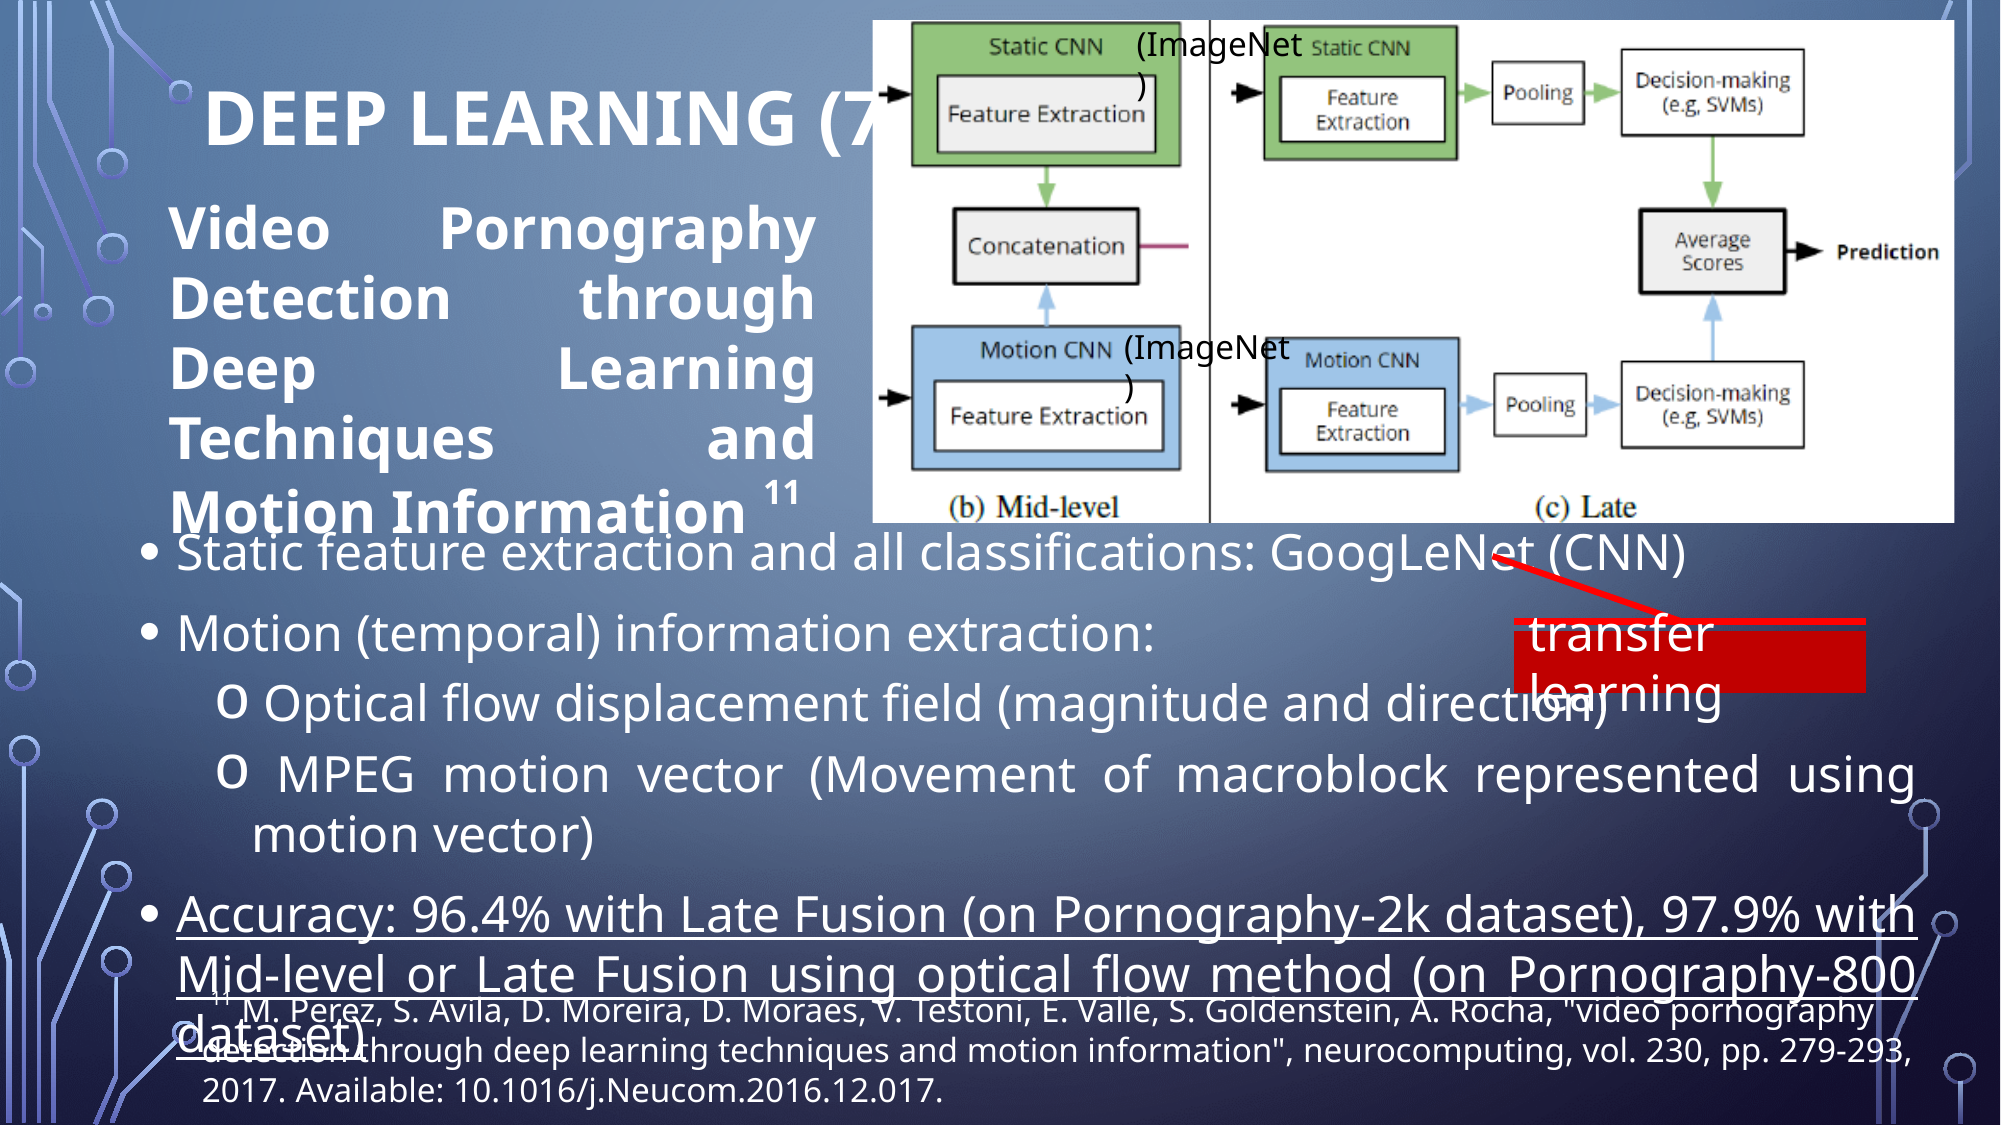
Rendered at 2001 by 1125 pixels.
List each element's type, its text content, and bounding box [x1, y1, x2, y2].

title Deep learning (7) [187, 0, 1813, 243]
text_box Video Pornography Detection through Deep Learning Techniques and Motion Information 11 [153, 183, 832, 474]
text_box transfer learning [1514, 631, 1866, 693]
text_box (ImageNet) [1121, 15, 1325, 20]
picture [872, 20, 1955, 524]
footer 11 M. Perez, S. Avila, D. Moreira, D. Moraes, V. Testoni, E. Valle, S. Goldenstein, A. Rocha, "video pornography detection through deep learning techniques and motion information", neurocomputing, vol. 230, pp. 279-293, 2017. Available: 10.1016/j.Neucom.2016.12.017. [186, 993, 1945, 1102]
list Static feature extraction and all classifications: GoogLeNet (CNN) Motion (temporal) information extraction: Optical flow displacement field (magnitude and direction) MPEG motion vector (Movement of macroblock represented using motion vector) Accuracy: 96.4% with Late Fusion (on Pornography-2k dataset), 97.9% with Mid-level or Late Fusion using optical flow method (on Pornography-800 dataset) [123, 513, 1933, 972]
text_box transfer learning [1492, 554, 1866, 623]
